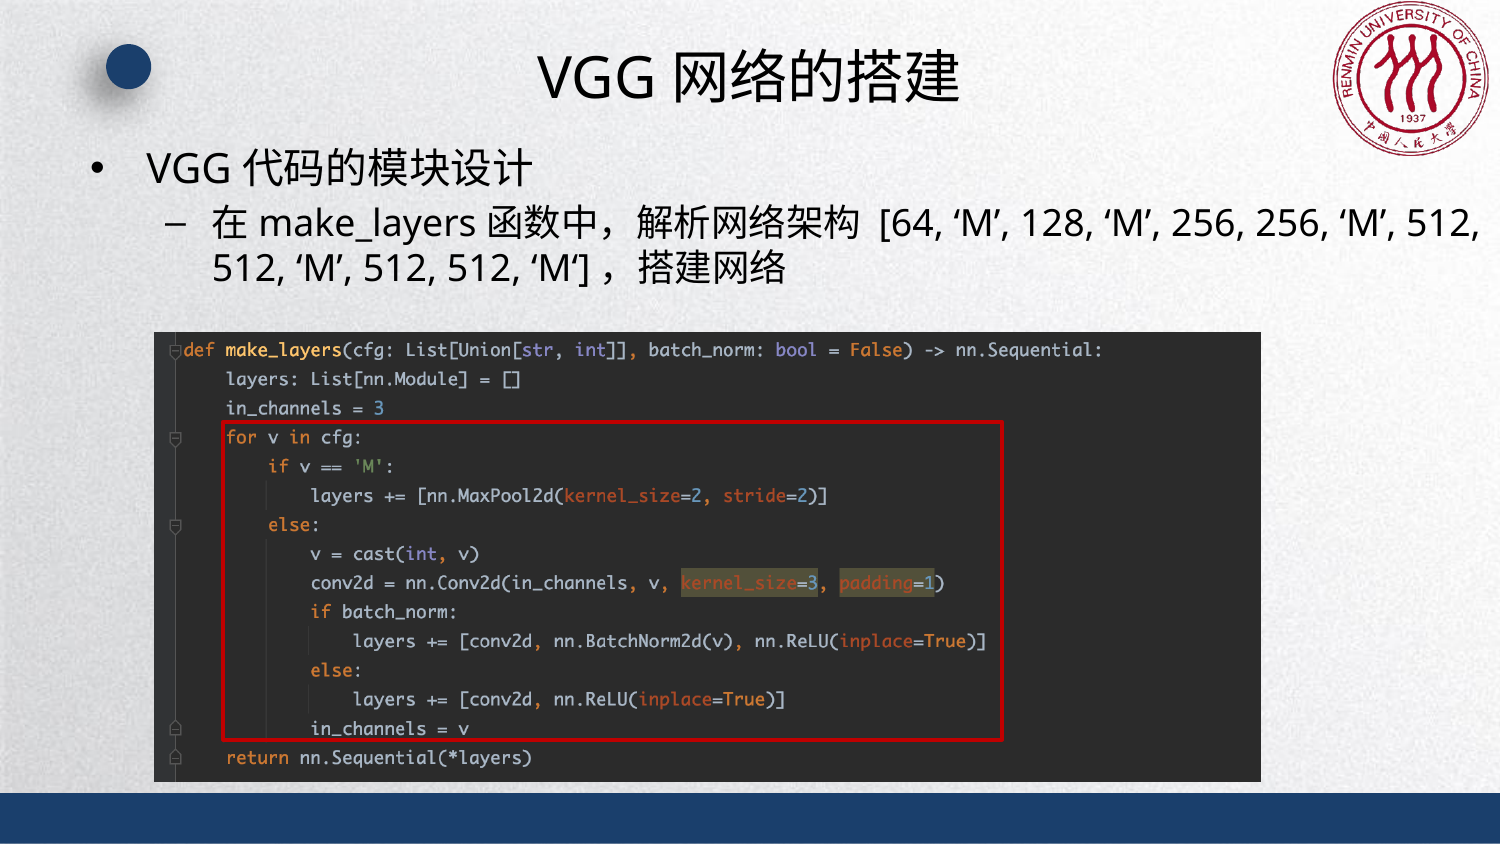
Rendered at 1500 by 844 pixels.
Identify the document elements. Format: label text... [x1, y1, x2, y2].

picture [0, 0, 1500, 793]
picture [154, 331, 1261, 782]
list VGG代码的模块设计 在make_layers函数中，解析网络架构 [64, ‘M’, 128, ‘M’, 256, 256, ‘M’, 512, 512, ‘M’, 512, 512, ‘M‘]，搭建网络 [75, 134, 1500, 810]
title VGG网络的搭建 [75, 33, 1425, 116]
